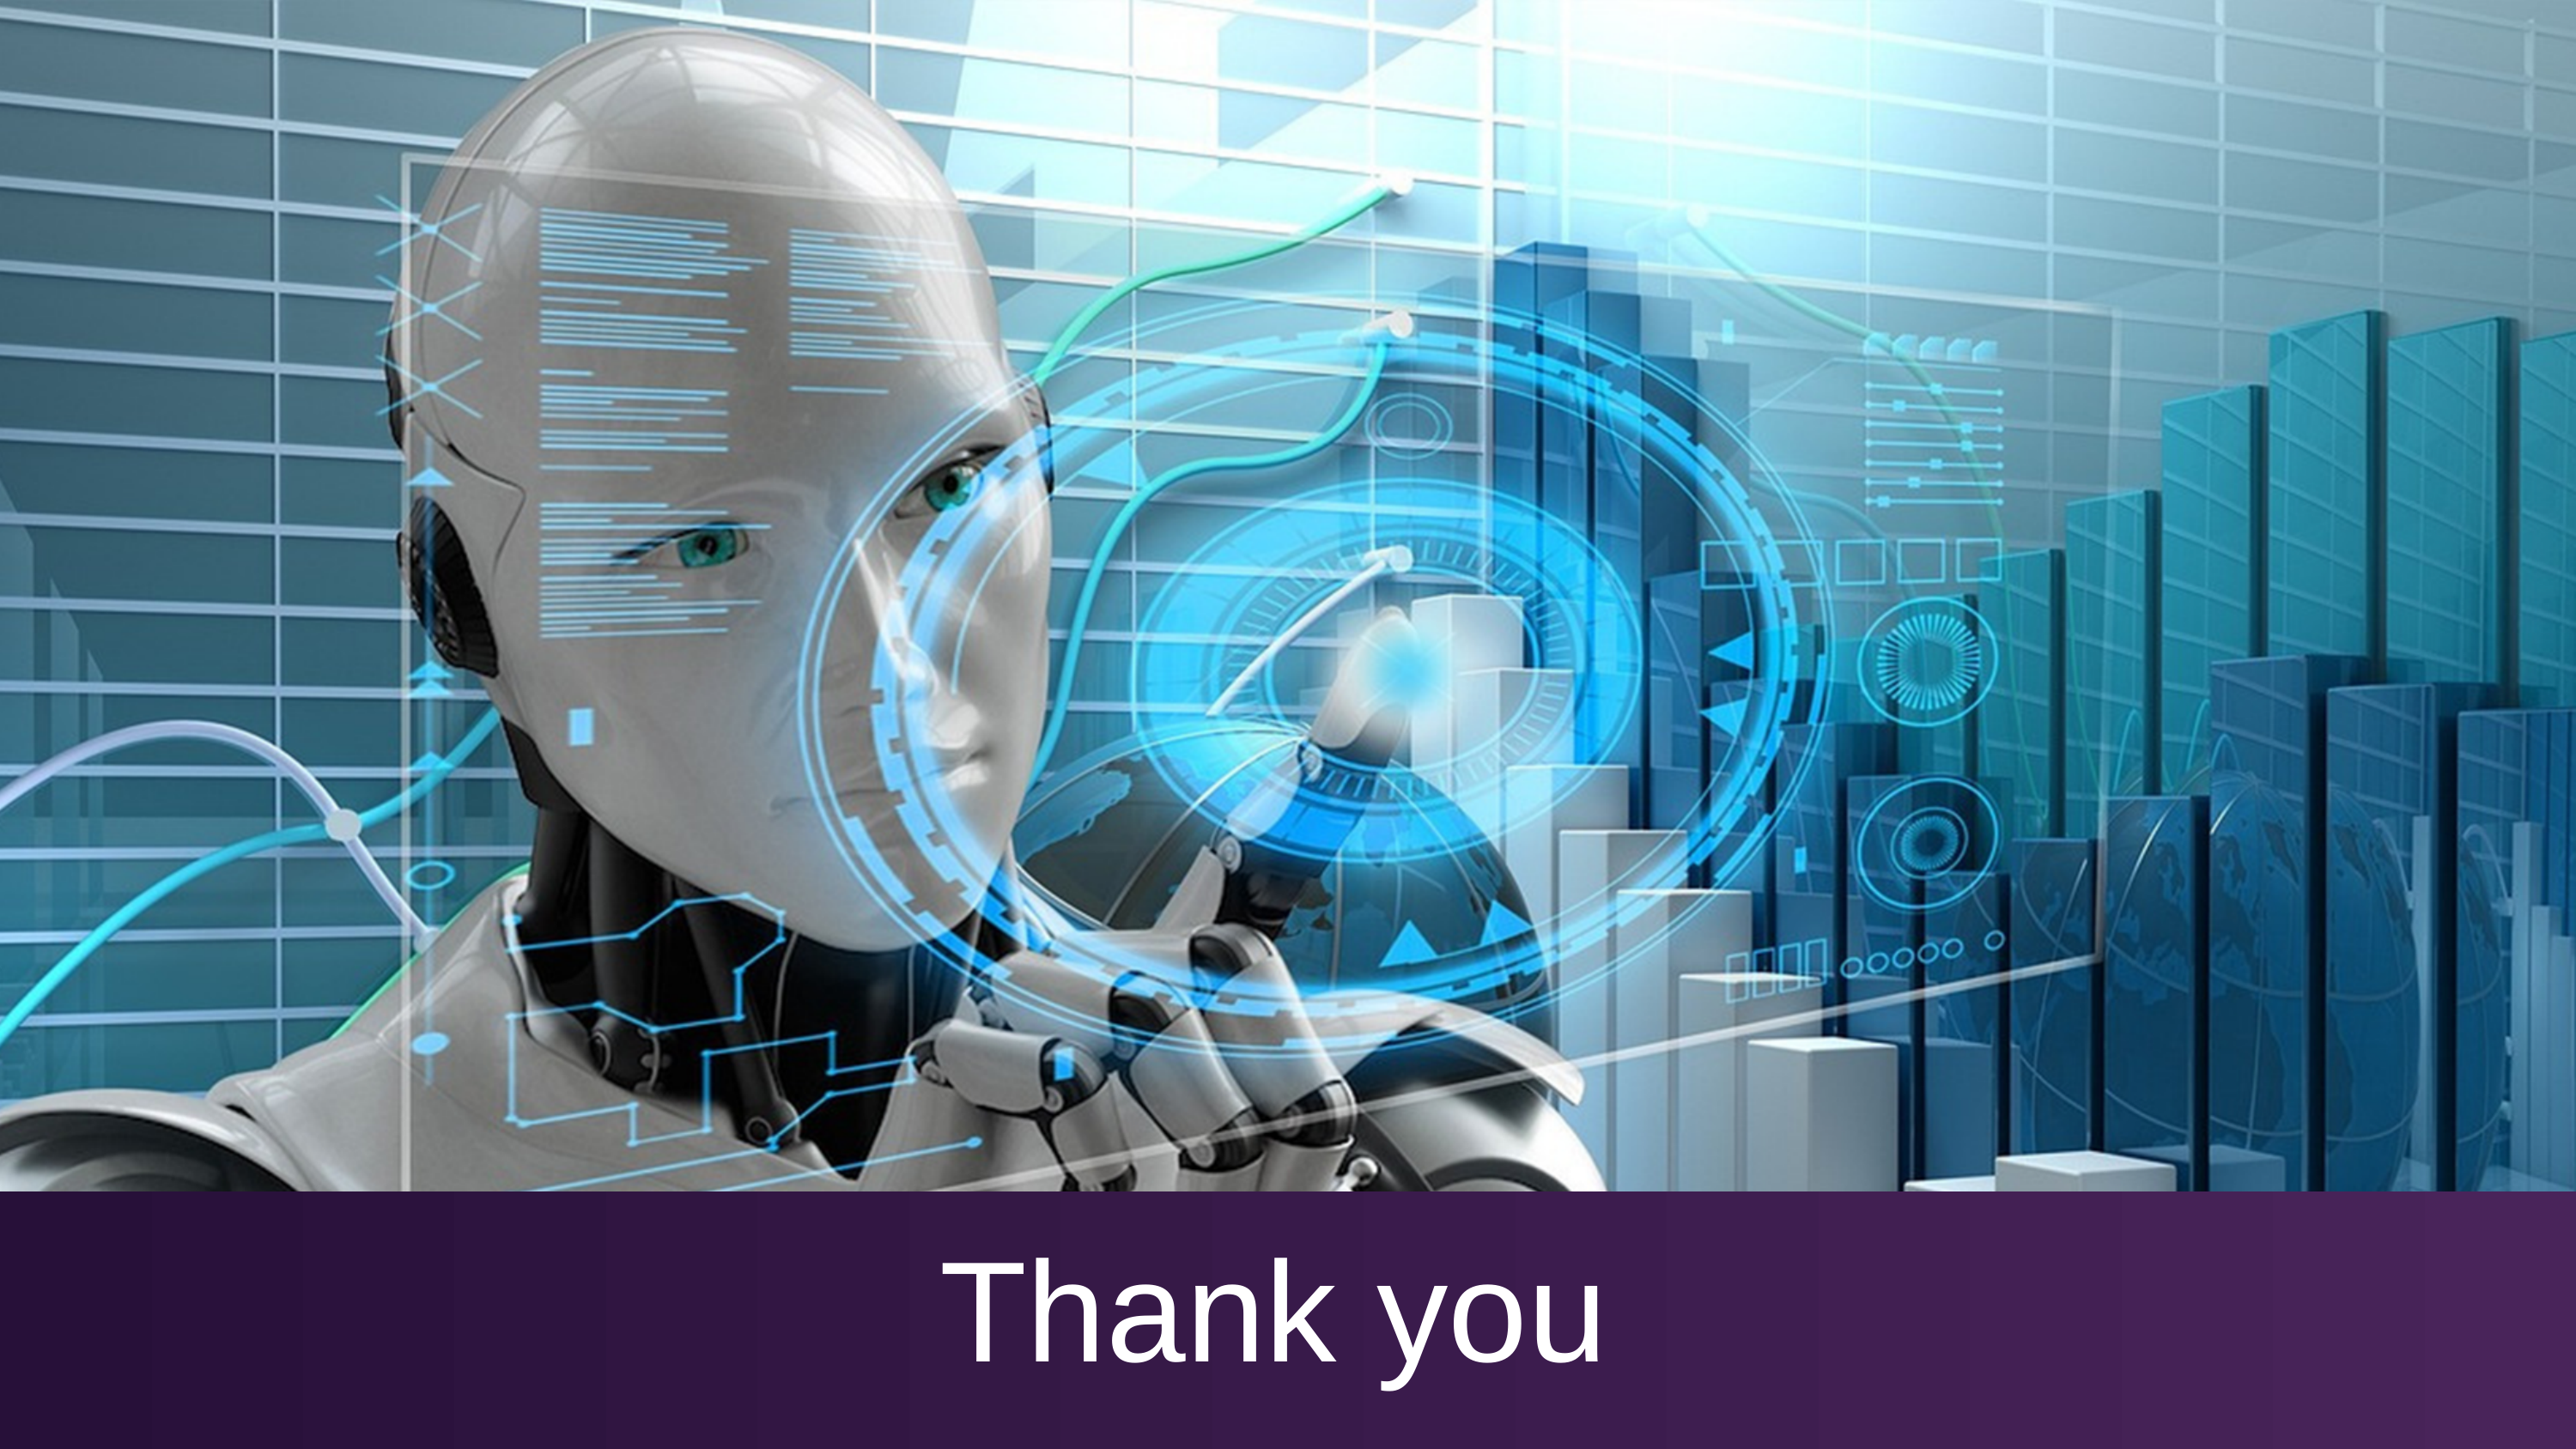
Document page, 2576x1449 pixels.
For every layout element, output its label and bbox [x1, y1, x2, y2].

text_box [0, 1191, 2576, 1449]
picture [0, 0, 2576, 1191]
